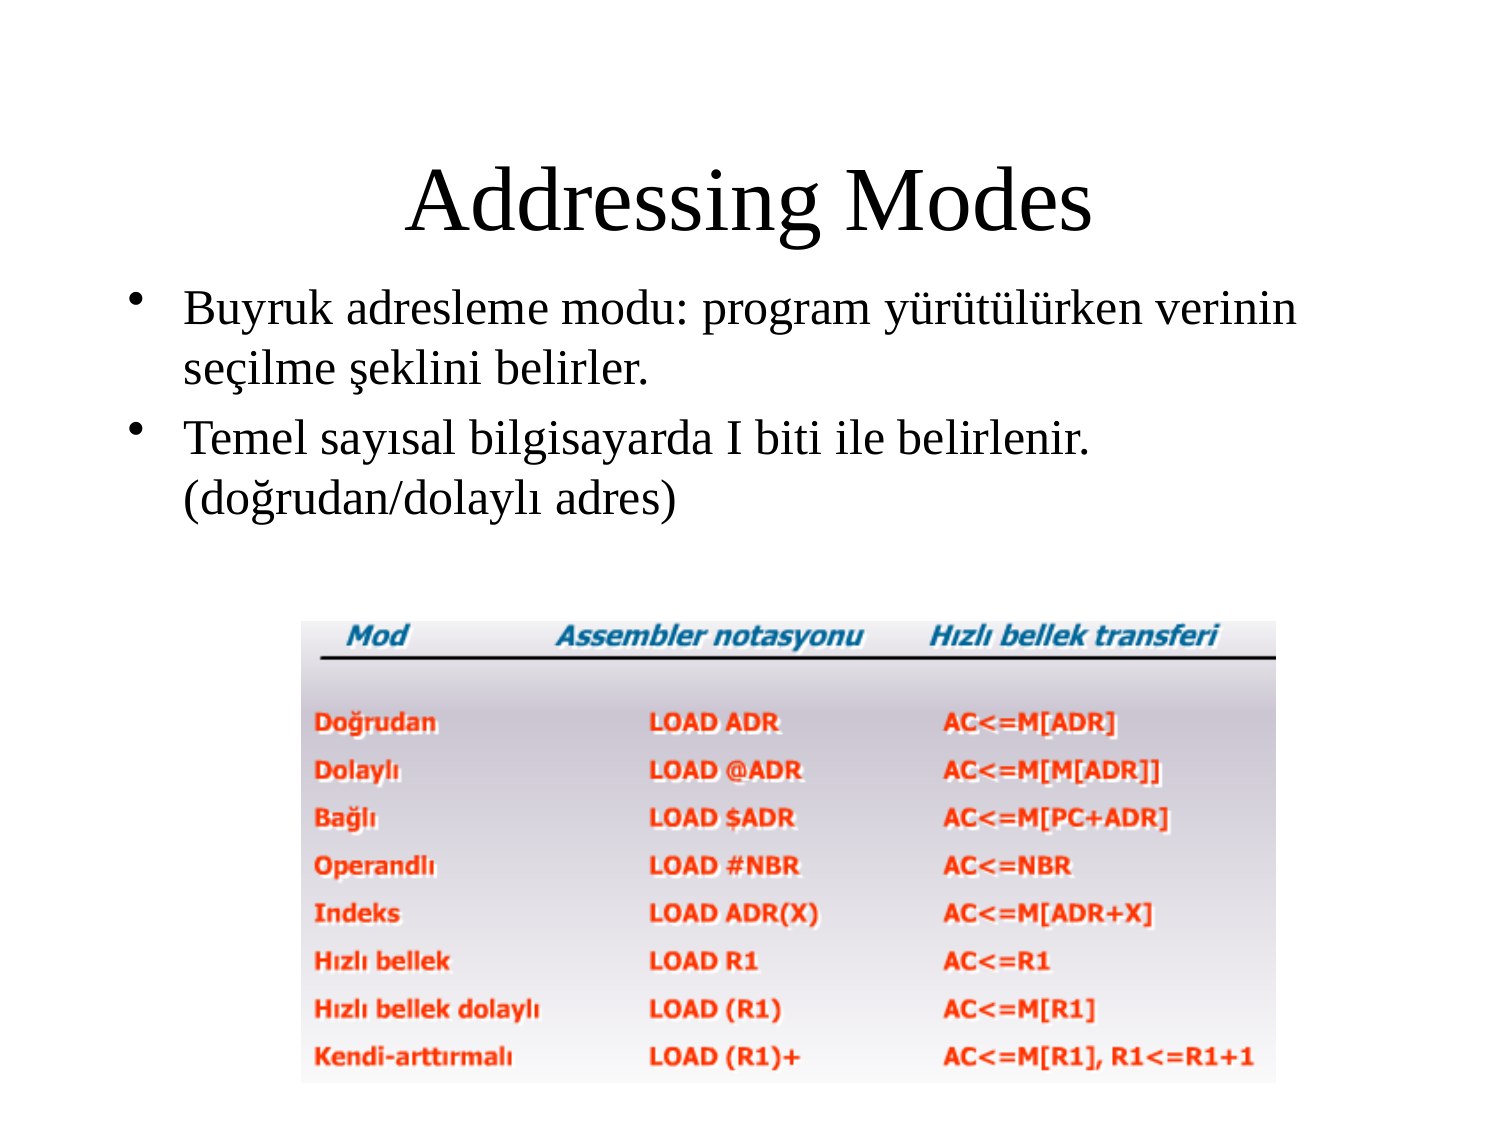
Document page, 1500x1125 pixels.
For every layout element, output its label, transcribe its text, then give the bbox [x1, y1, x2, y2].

list Buyruk adresleme modu: program yürütülürken verinin seçilme şeklini belirler. Temel sayısal bilgisayarda I biti ile belirlenir. (doğrudan/dolaylı adres) [112, 266, 1388, 1001]
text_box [300, 621, 1276, 1083]
title Addressing Modes [112, 99, 1388, 266]
